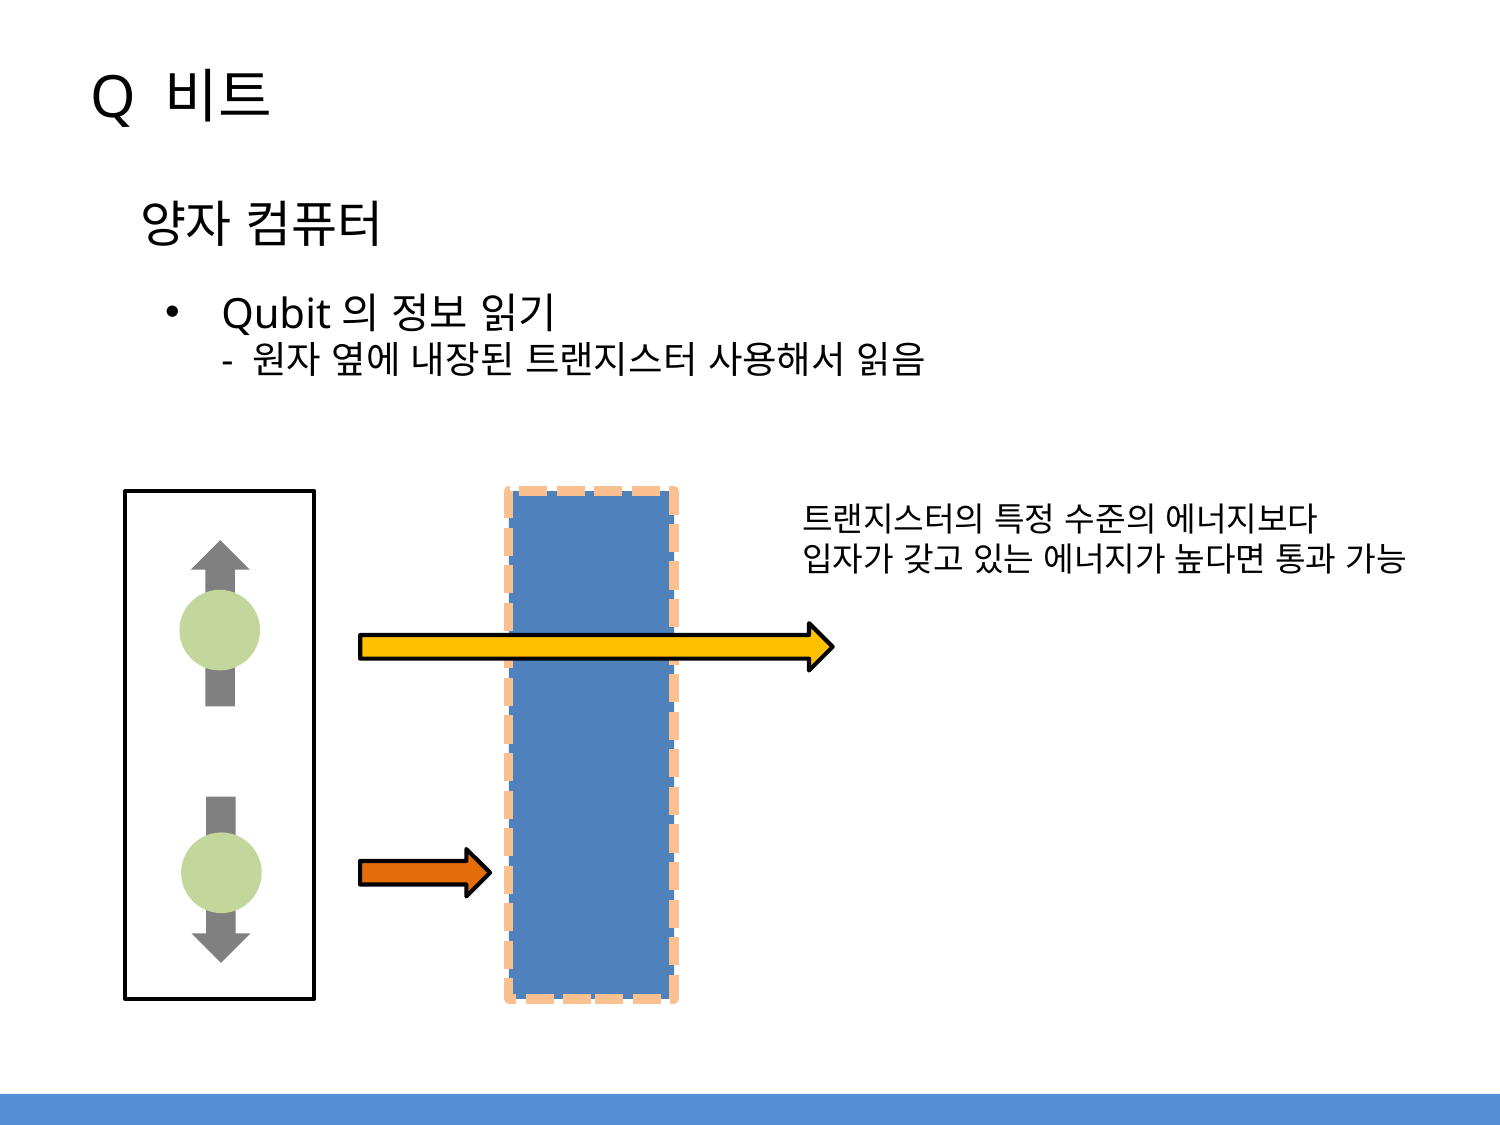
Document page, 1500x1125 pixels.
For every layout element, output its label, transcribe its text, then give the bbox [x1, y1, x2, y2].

text_box 트랜지스터의 특정 수준의 에너지보다 입자가 갖고 있는 에너지가 높다면 통과 가능 [787, 490, 1432, 586]
text_box [358, 847, 493, 899]
text_box [507, 489, 676, 632]
text_box Qubit의 정보 읽기 - 원자 옆에 내장된 트랜지스터 사용해서 읽음 [150, 278, 1424, 489]
text_box [0, 1092, 1500, 1125]
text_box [136, 582, 304, 664]
text_box [507, 661, 676, 1001]
text_box [123, 489, 316, 1001]
text_box 양자 컴퓨터 [125, 185, 504, 261]
text_box [358, 621, 835, 673]
title Q 비트 [75, 0, 1425, 188]
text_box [138, 839, 305, 921]
